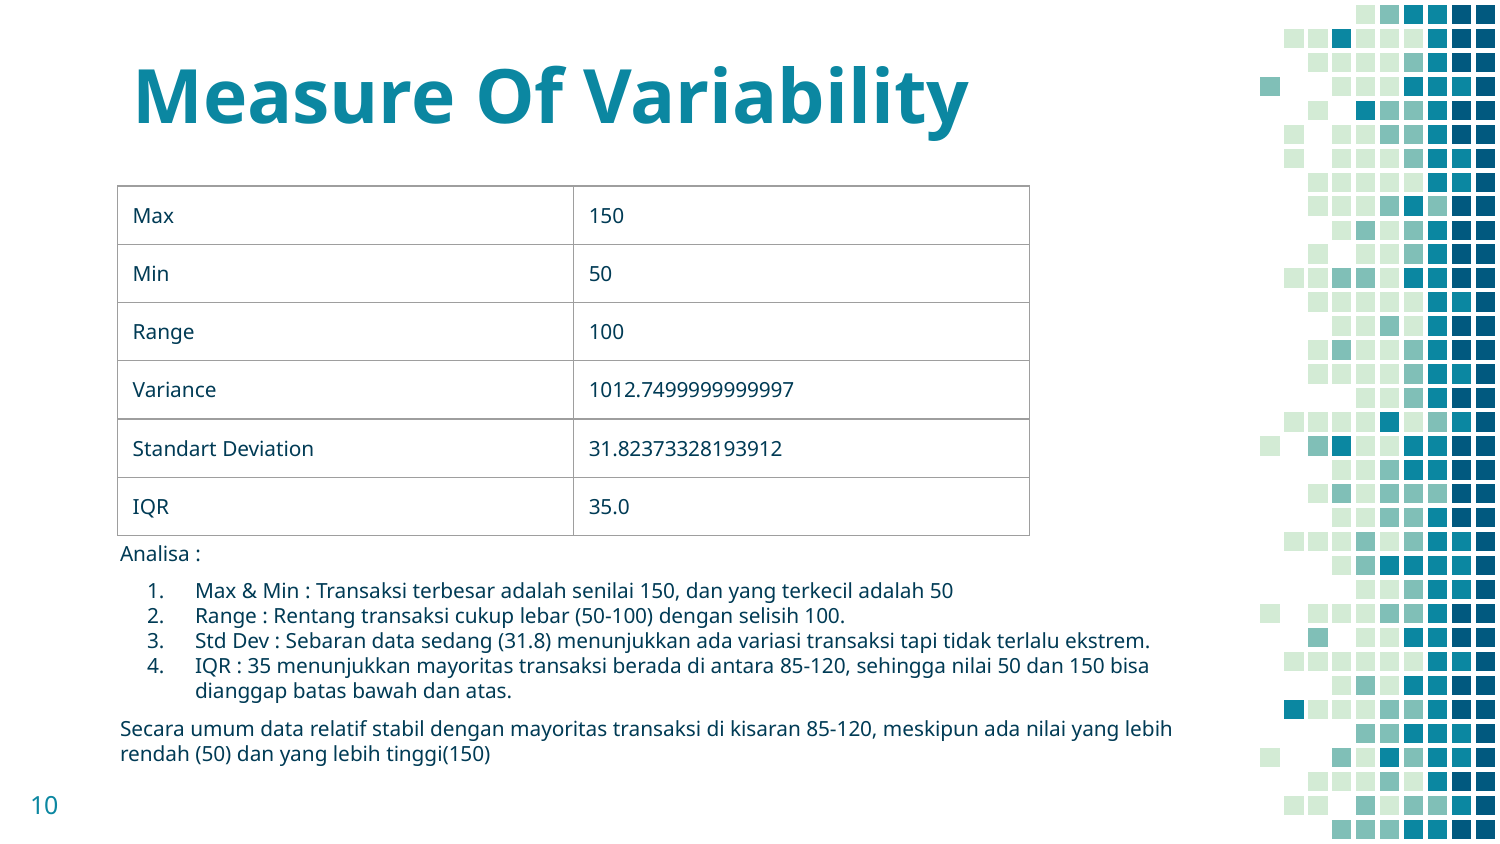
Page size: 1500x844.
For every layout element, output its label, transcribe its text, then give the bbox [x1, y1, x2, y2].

table_cell 1012.7499999999997 [574, 361, 1029, 418]
table_cell Standart Deviation [118, 420, 573, 477]
table_cell 100 [574, 303, 1029, 360]
table_header 150 [574, 187, 1029, 244]
table_cell 31.82373328193912 [574, 420, 1029, 477]
table_cell Min [118, 245, 573, 302]
slide_number ‹#› [15, 774, 105, 839]
table_cell 35.0 [574, 478, 1029, 535]
list Analisa : Max & Min : Transaksi terbesar adalah senilai 150, dan yang terkecil adalah 50 Range : Rentang transaksi cukup lebar (50-100) dengan selisih 100. Std Dev : Sebaran data sedang (31.8) menunjukkan ada variasi transaksi tapi tidak terlalu ekstrem. IQR : 35 menunjukkan mayoritas transaksi berada di antara 85-120, sehingga nilai 50 dan 150 bisa dianggap batas bawah dan atas. Secara umum data relatif stabil dengan mayoritas transaksi di kisaran 85-120, meskipun ada nilai yang lebih rendah (50) dan yang lebih tinggi(150) [105, 186, 1232, 755]
table_header Max [118, 187, 573, 244]
table_cell IQR [118, 478, 573, 535]
table_cell 50 [574, 245, 1029, 302]
title Measure Of Variability [117, 60, 1220, 154]
table_cell Variance [118, 361, 573, 418]
table_cell Range [118, 303, 573, 360]
